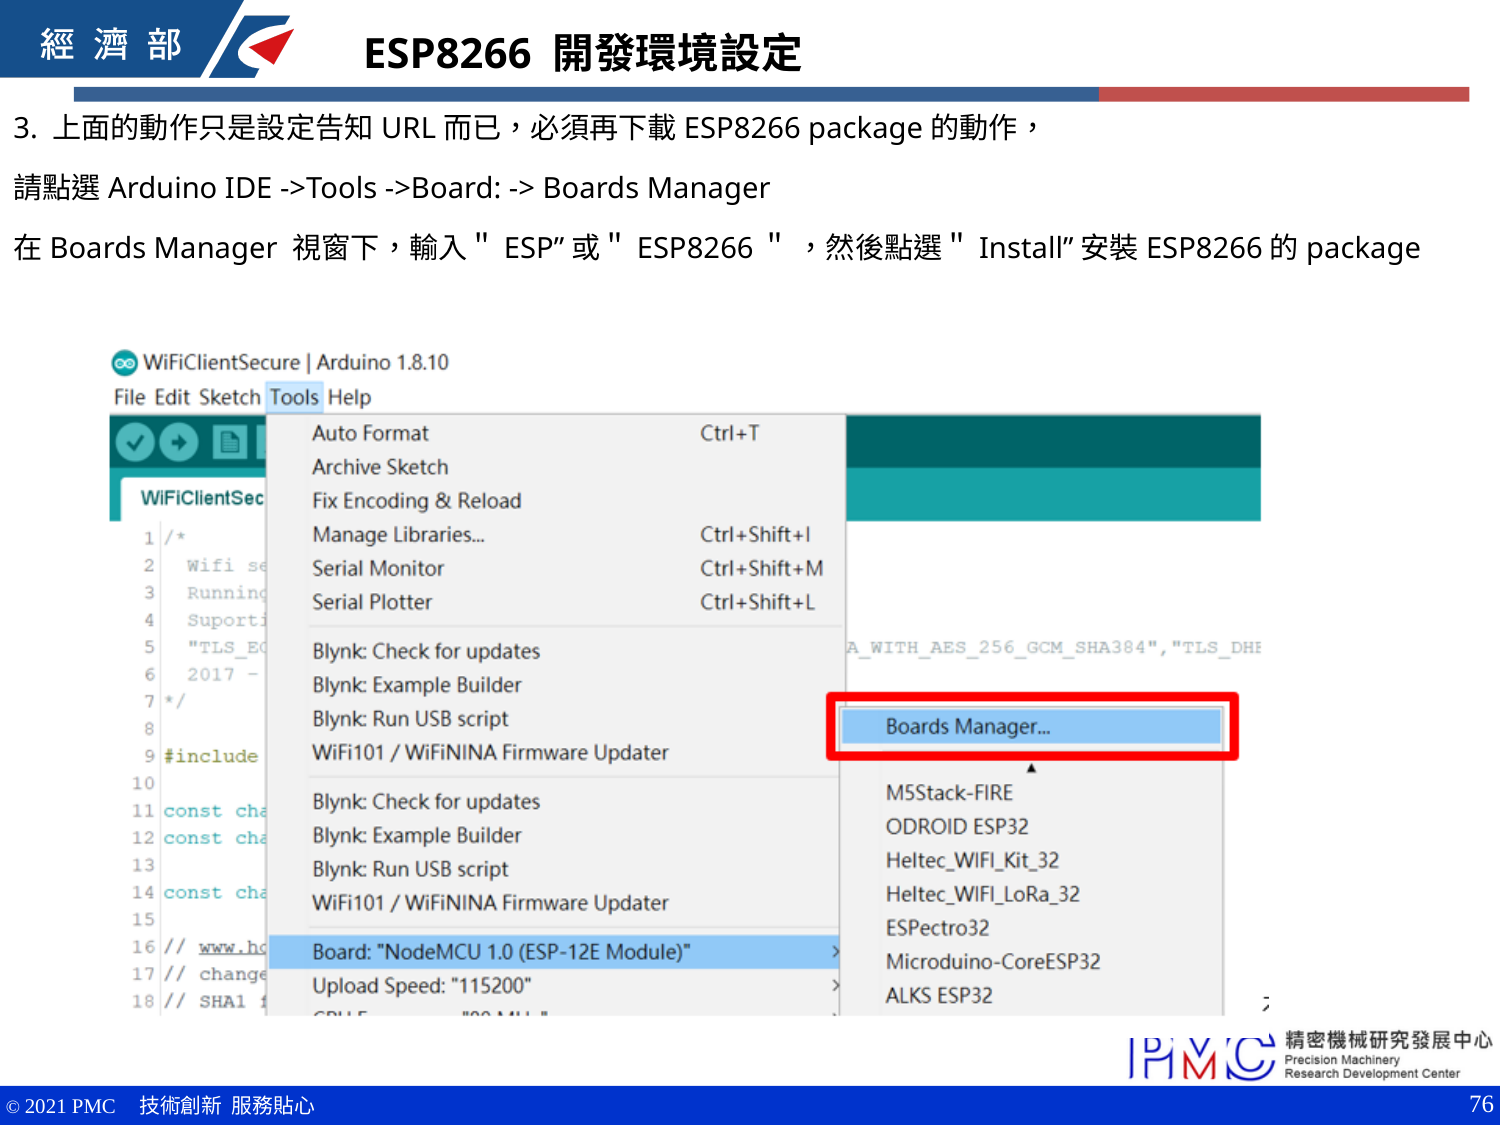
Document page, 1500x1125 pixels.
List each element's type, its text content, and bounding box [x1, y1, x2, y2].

text_box 3. 上面的動作只是設定告知URL而已，必須再下載ESP8266 package的動作， 請點選Arduino IDE ->Tools ->Board: -> Boards Manager 在Boards Manager 視窗下，輸入＂ESP”或＂ESP8266＂ ，然後點選＂Install”安裝ESP8266的package [0, 101, 1499, 332]
slide_number 76 [1439, 1086, 1500, 1124]
text_box ESP8266 開發環境設定 [348, 19, 1107, 84]
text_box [73, 86, 1470, 102]
picture [88, 337, 1493, 1083]
picture [0, 0, 294, 78]
